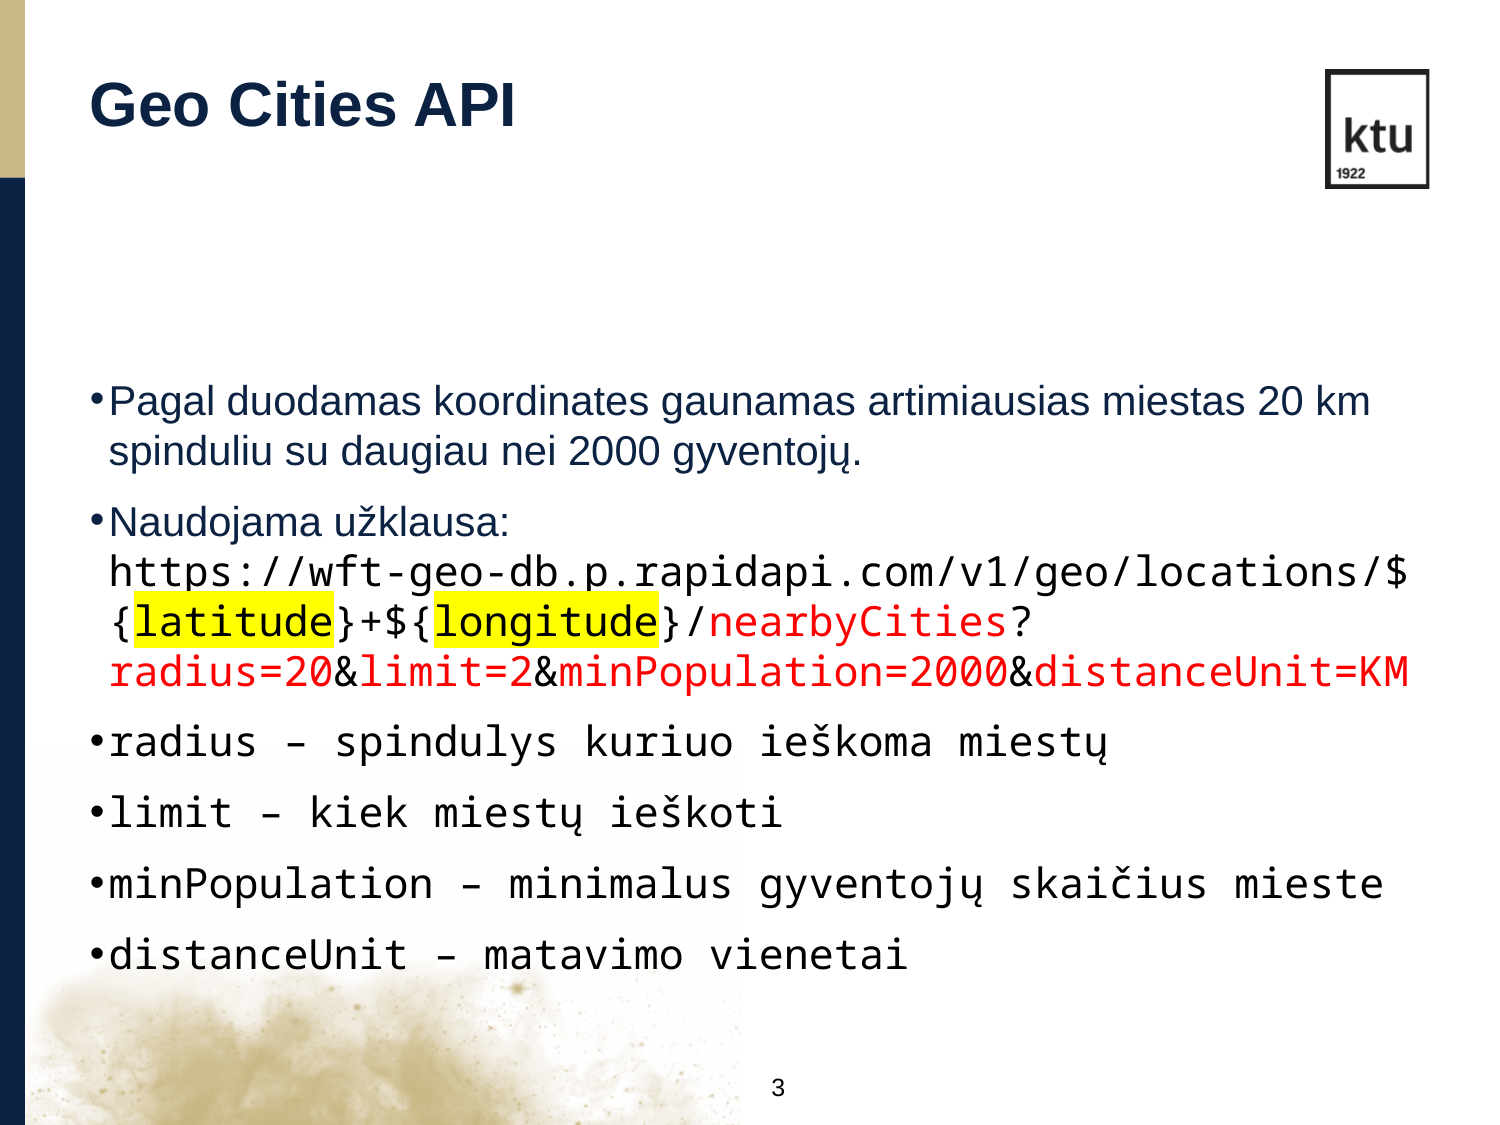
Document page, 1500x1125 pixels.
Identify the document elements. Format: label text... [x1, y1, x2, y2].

list Geo Cities API [75, 69, 654, 171]
list Pagal duodamas koordinates gaunamas artimiausias miestas 20 km spinduliu su daugiau nei 2000 gyventojų. Naudojama užklausa: https://wft-geo-db.p.rapidapi.com/v1/geo/locations/${latitude}+${longitude}/nearbyCities?radius=20&limit=2&minPopulation=2000&distanceUnit=KM radius – spindulys kuriuo ieškoma miestų limit – kiek miestų ieškoti minPopulation – minimalus gyventojų skaičius mieste distanceUnit – matavimo vienetai [75, 366, 1425, 984]
picture [26, 744, 741, 1125]
